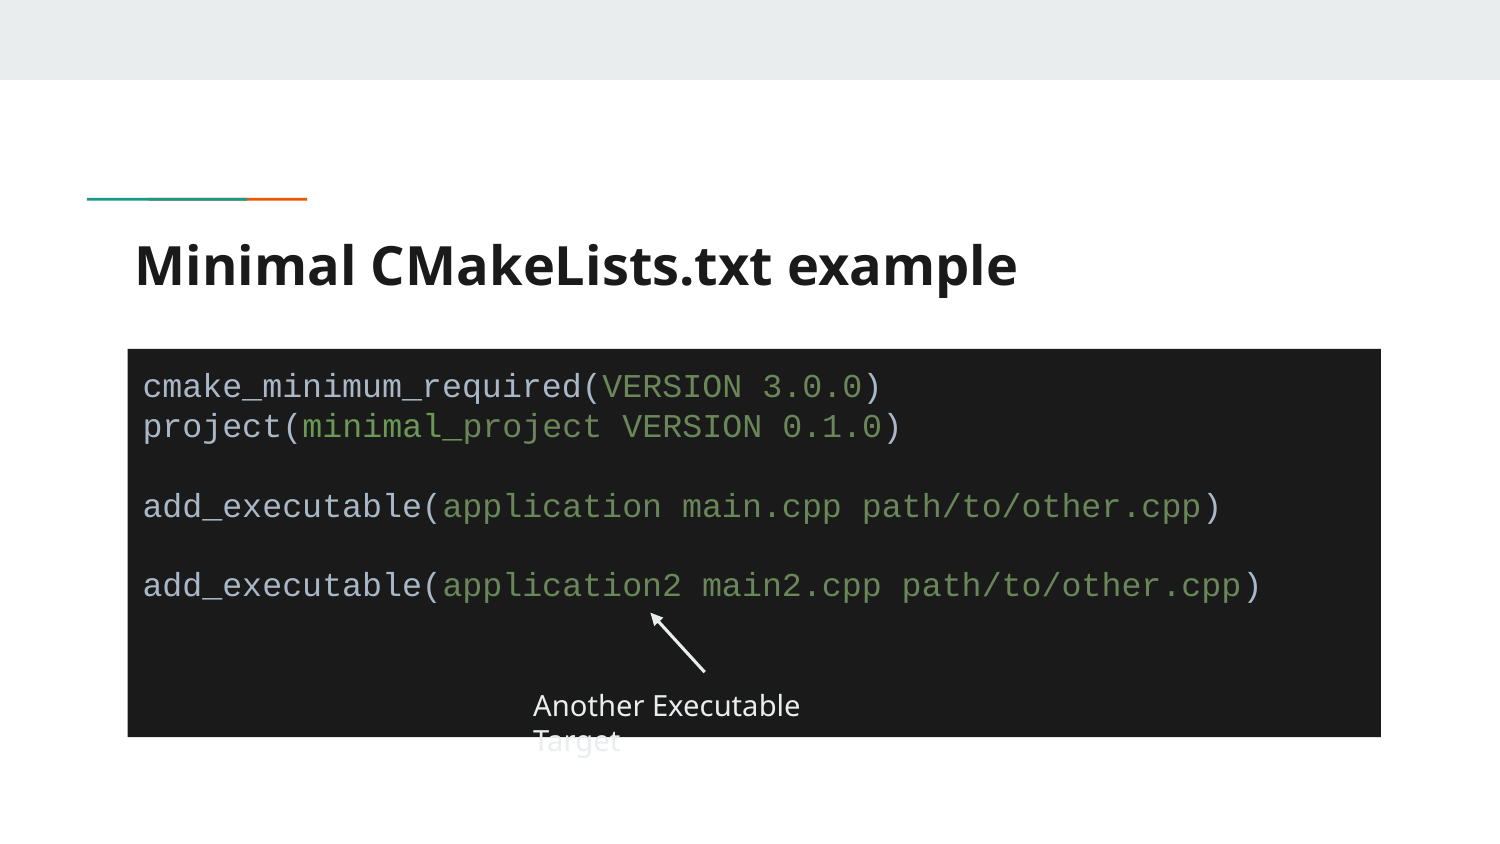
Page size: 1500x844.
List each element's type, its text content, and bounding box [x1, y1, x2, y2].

text_box Another Executable Target [518, 672, 892, 738]
title Minimal CMakeLists.txt example [119, 216, 1381, 305]
text_box cmake_minimum_required(VERSION 3.0.0) project(minimal_project VERSION 0.1.0) add_executable(application main.cpp path/to/other.cpp) add_executable(application2 main2.cpp path/to/other.cpp) [127, 348, 1381, 738]
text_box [650, 612, 705, 673]
